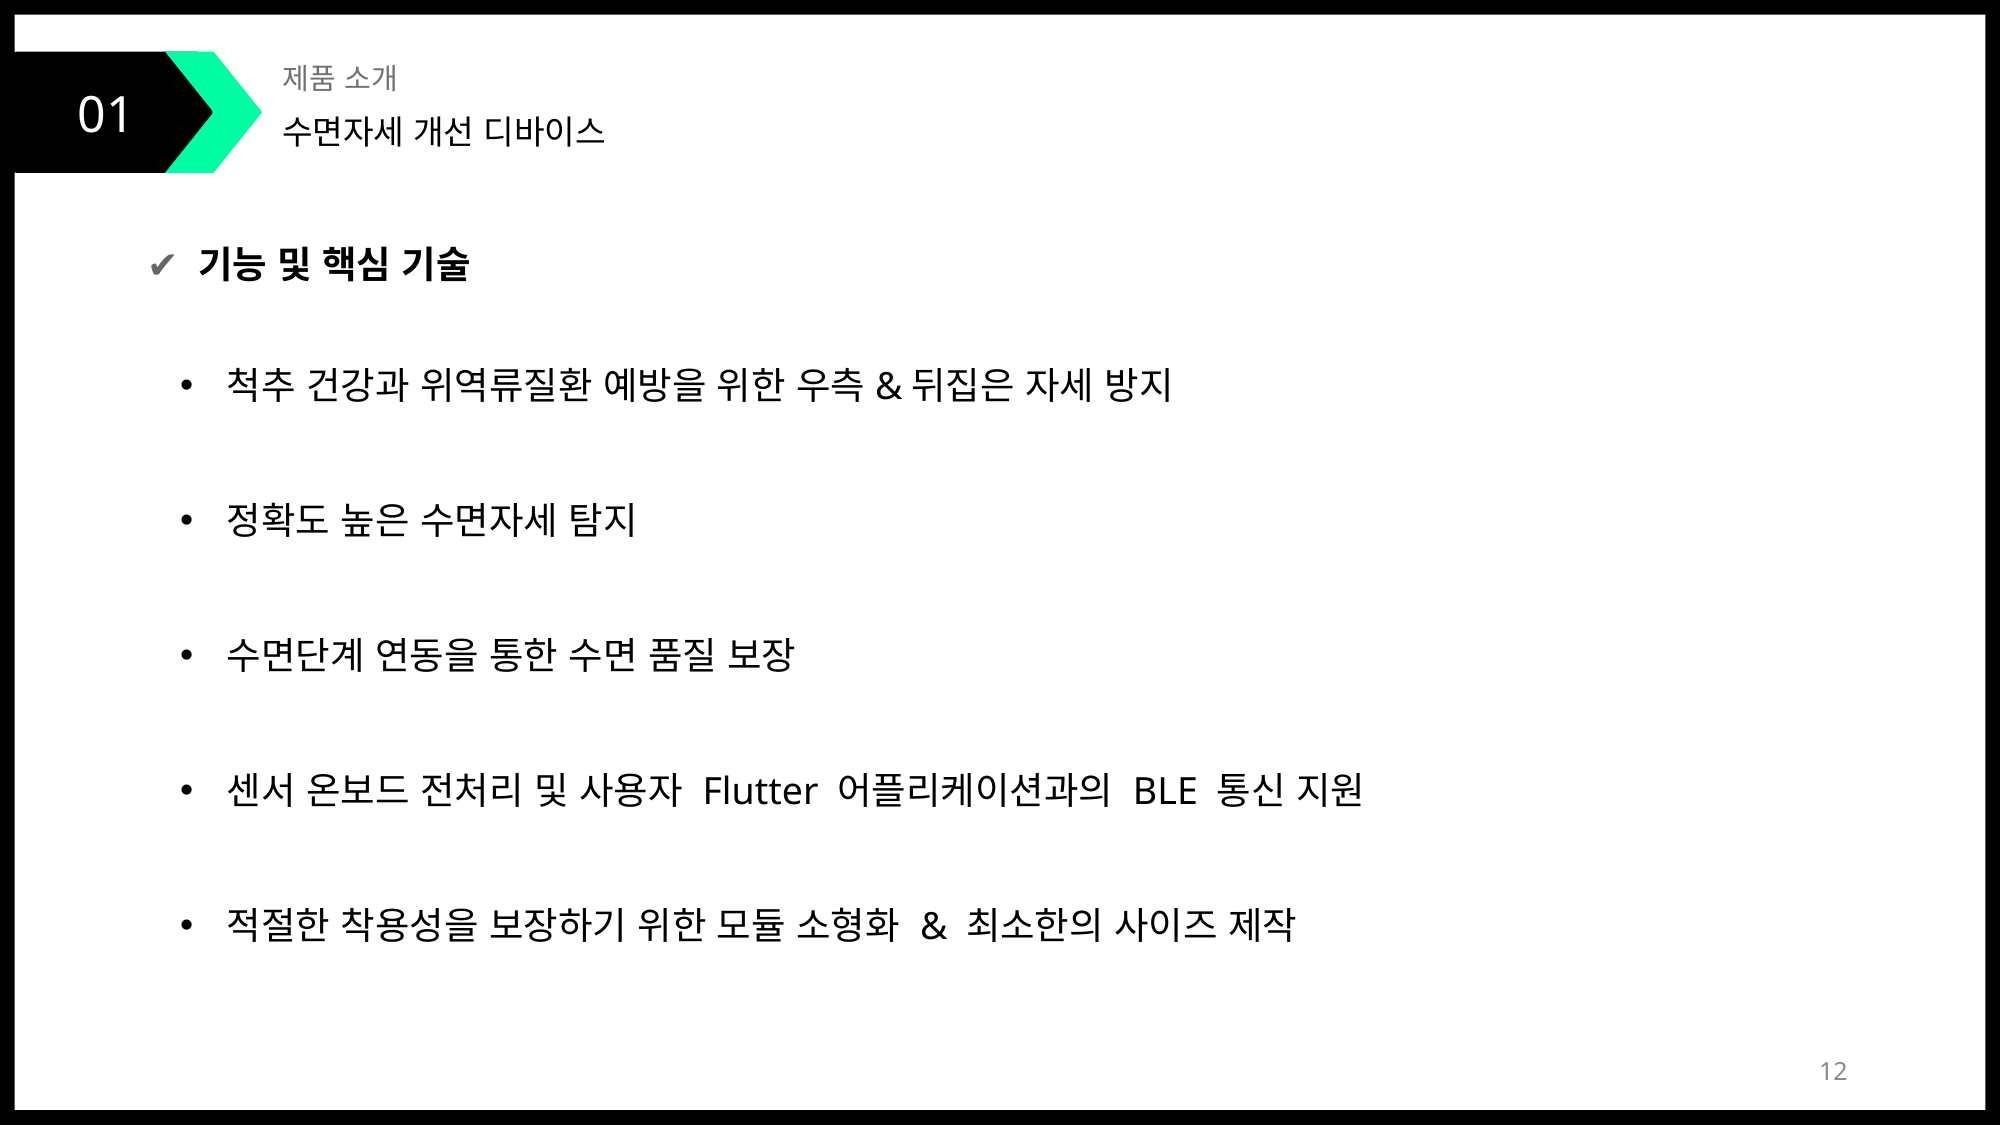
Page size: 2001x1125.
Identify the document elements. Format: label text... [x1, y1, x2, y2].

text_box 수면자세 개선 디바이스 [267, 103, 778, 159]
slide_number 12 [1412, 1042, 1863, 1103]
text_box ✔ 기능 및 핵심 기술 [132, 233, 487, 294]
text_box [0, 0, 2000, 1125]
text_box [162, 50, 264, 174]
text_box 제품 소개 [267, 53, 497, 103]
text_box 01 [0, 50, 211, 174]
text_box 척추 건강과 위역류질환 예방을 위한 우측&뒤집은 자세 방지 정확도 높은 수면자세 탐지 수면단계 연동을 통한 수면 품질 보장 센서 온보드 전처리 및 사용자 Flutter 어플리케이션과의 BLE 통신 지원 적절한 착용성을 보장하기 위한 모듈 소형화 & 최소한의 사이즈 제작 [165, 309, 1581, 955]
